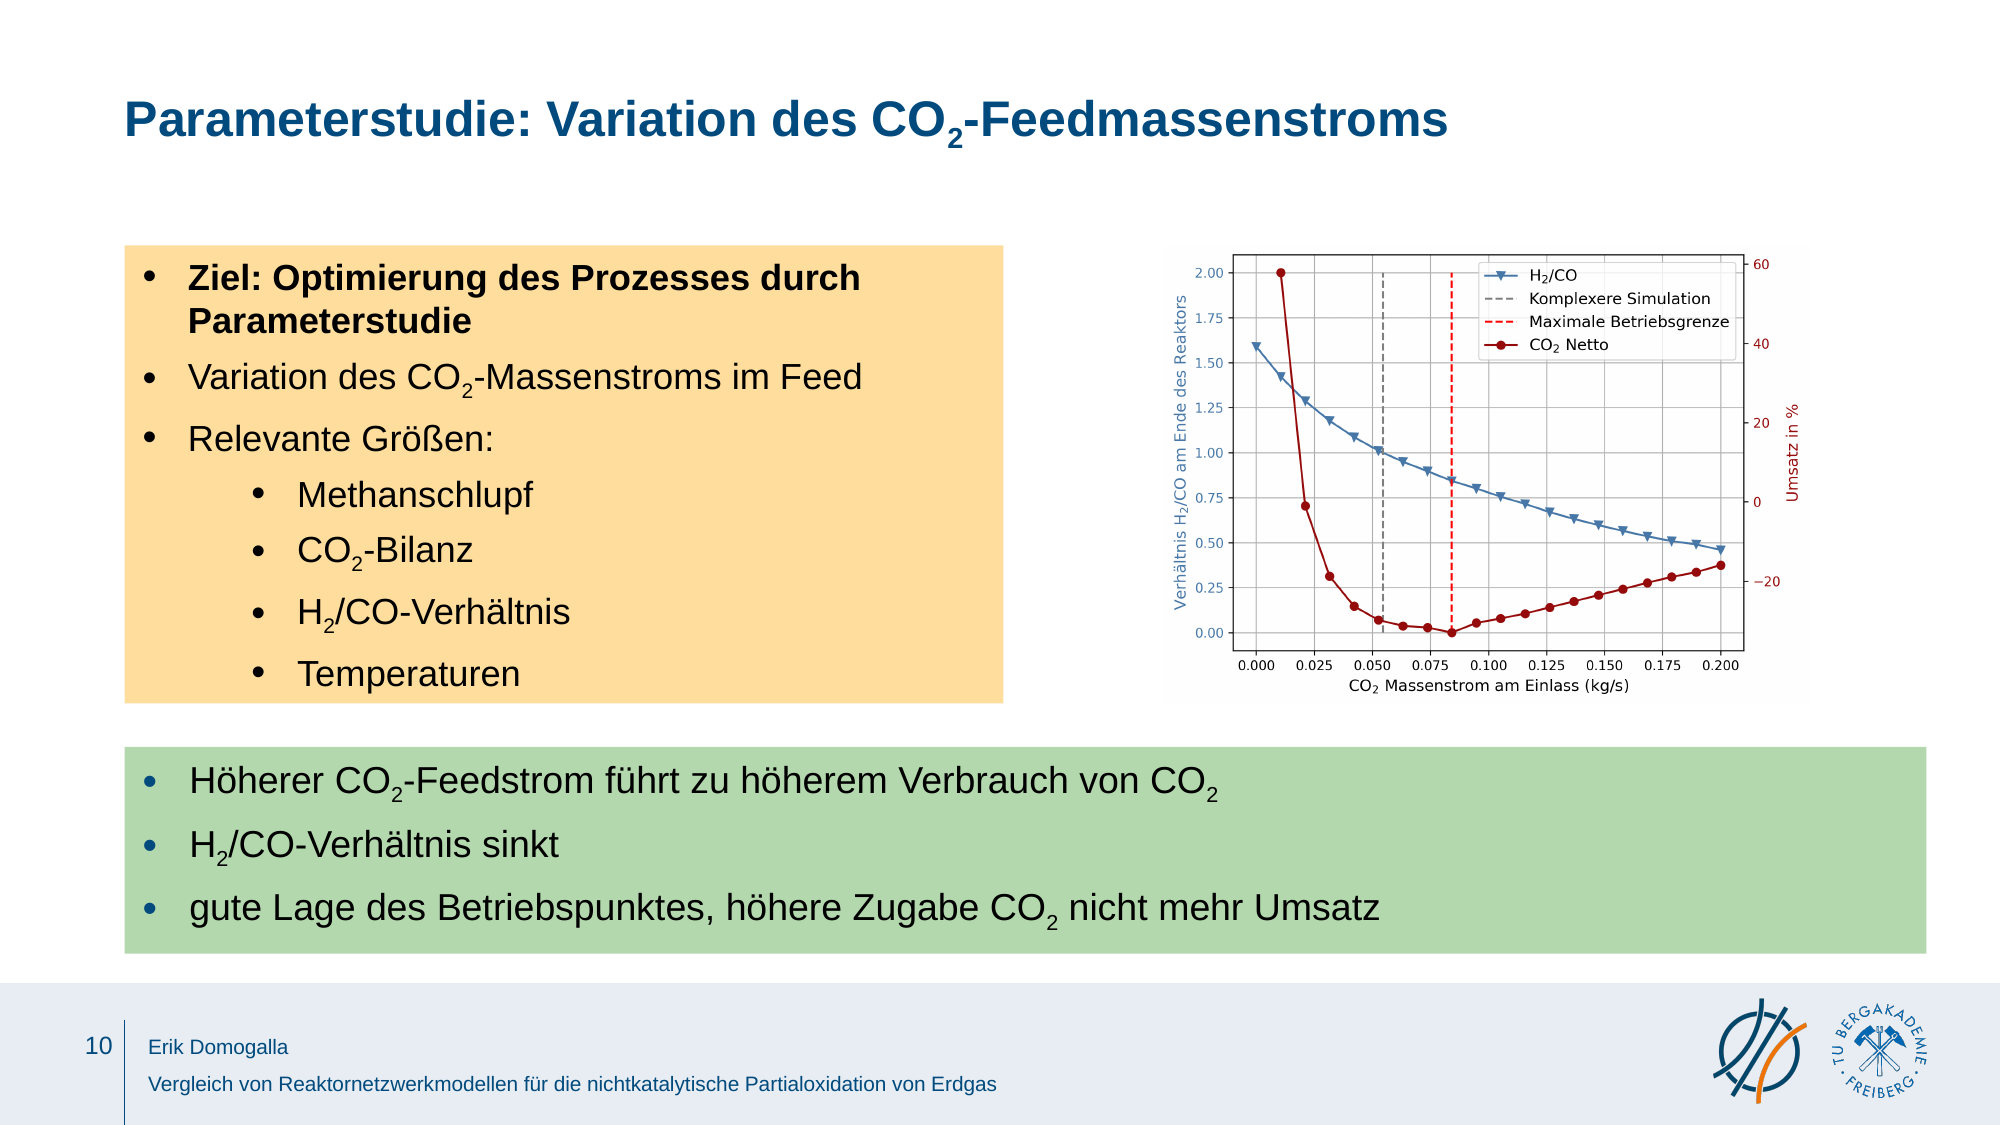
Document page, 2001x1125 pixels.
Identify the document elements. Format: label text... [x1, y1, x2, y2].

picture [1164, 245, 1810, 704]
picture [1729, 1017, 1775, 1080]
text_box Höherer CO2-Feedstrom führt zu höherem Verbrauch von CO2 H2/CO-Verhältnis sinkt gute Lage des Betriebspunktes, höhere Zugabe CO2 nicht mehr Umsatz [124, 746, 1927, 954]
title Parameterstudie: Variation des CO2-Feedmassenstroms [124, 87, 1927, 216]
picture [1724, 1017, 1757, 1065]
picture [1832, 1003, 1927, 1098]
list Ziel: Optimierung des Prozesses durch Parameterstudie Variation des CO2-Massenstroms im Feed Relevante Größen: Methanschlupf CO2-Bilanz H2/CO-Verhältnis Temperaturen [124, 245, 1004, 704]
picture [1713, 997, 1807, 1104]
